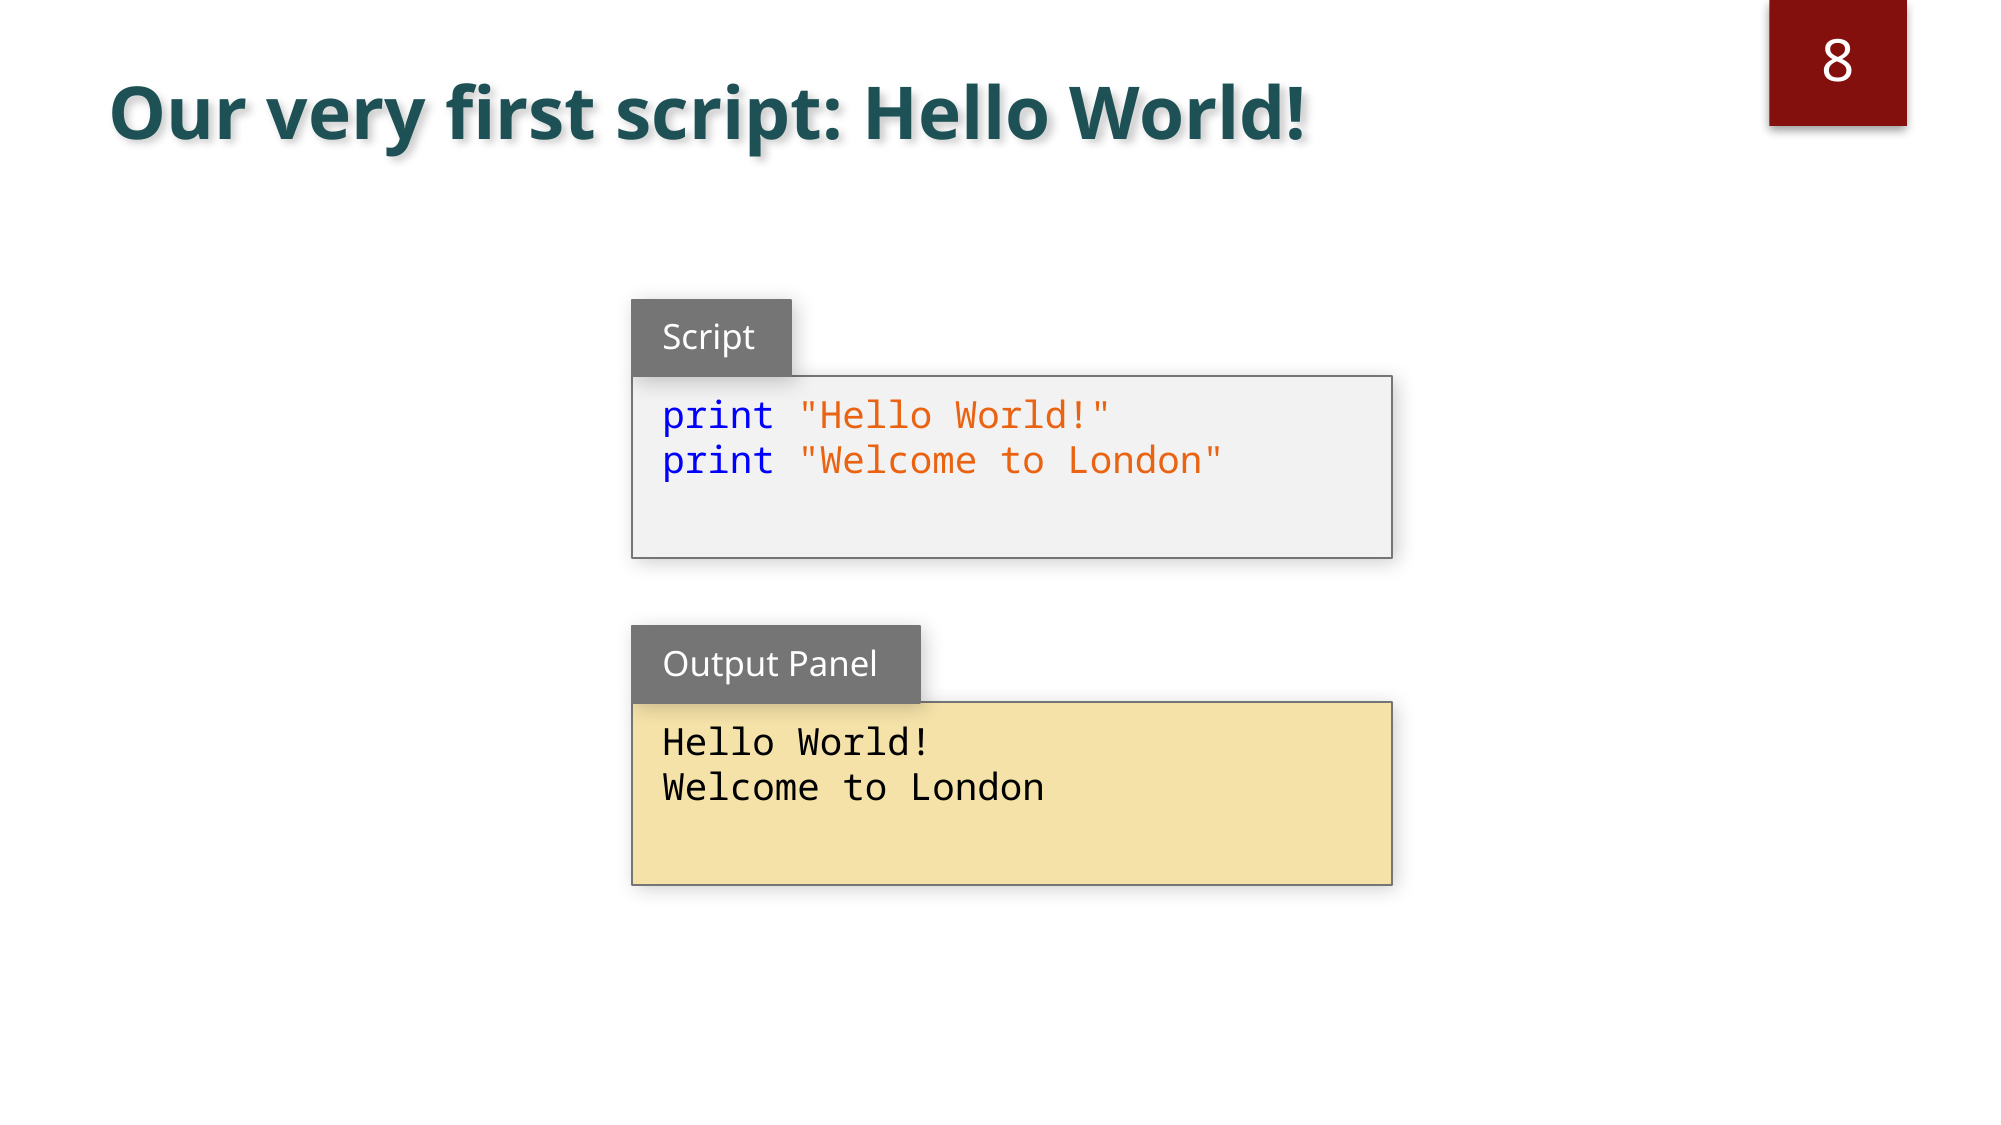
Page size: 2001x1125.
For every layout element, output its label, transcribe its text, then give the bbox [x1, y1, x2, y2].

text_box Script [632, 299, 791, 377]
slide_number 8 [1769, 0, 1907, 126]
text_box Output Panel [632, 626, 920, 703]
list print "Hello World!" print "Welcome to London" [631, 375, 1393, 559]
title Our very first script: Hello World! [93, 59, 1731, 156]
text_box Hello World! Welcome to London [632, 702, 1393, 885]
